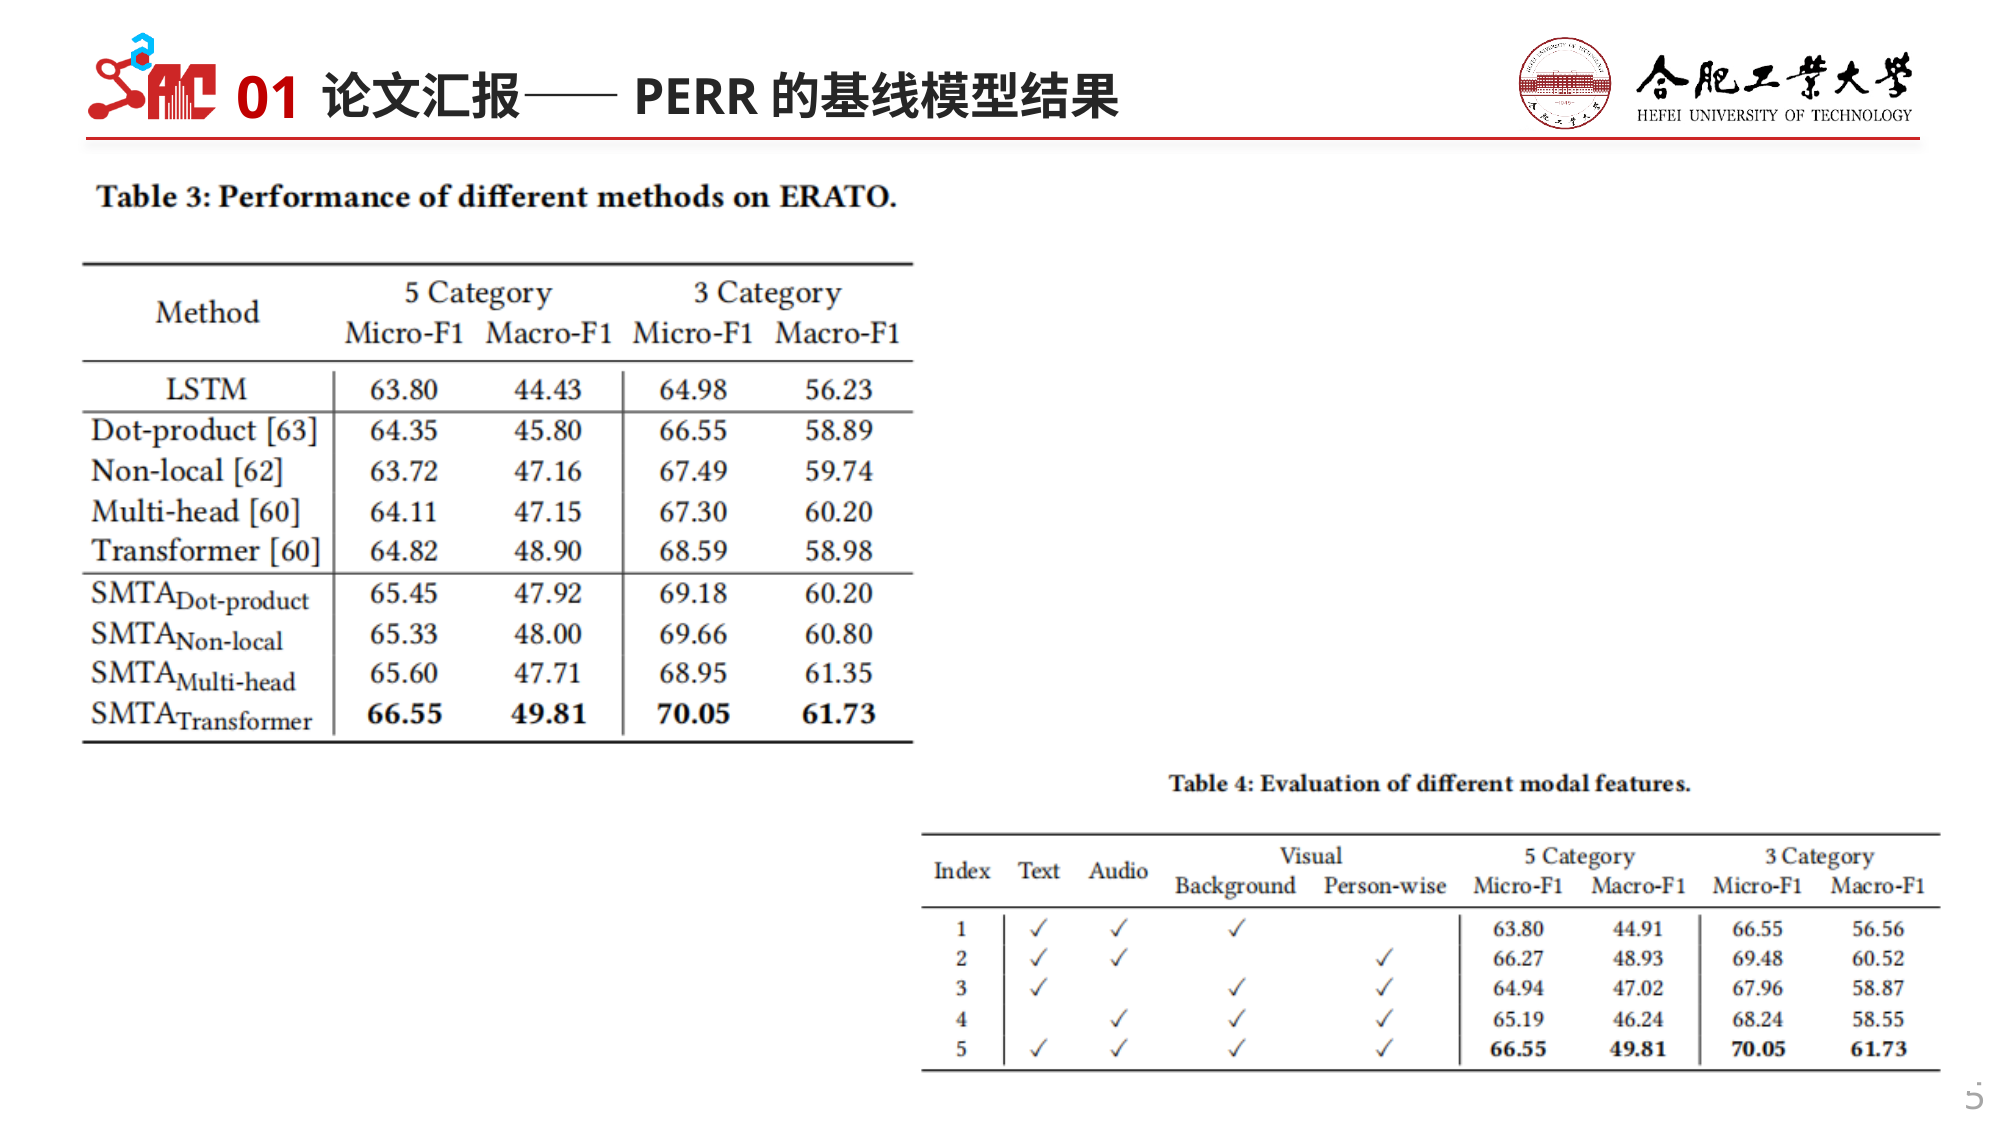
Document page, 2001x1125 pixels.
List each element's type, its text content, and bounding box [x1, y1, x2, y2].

text_box [1875, 1064, 2000, 1125]
picture [85, 12, 220, 147]
text_box 01 [221, 35, 346, 139]
picture [1511, 29, 1955, 136]
text_box 论文汇报——PERR的基线模型结果 [306, 41, 1233, 132]
picture [62, 157, 1977, 1091]
